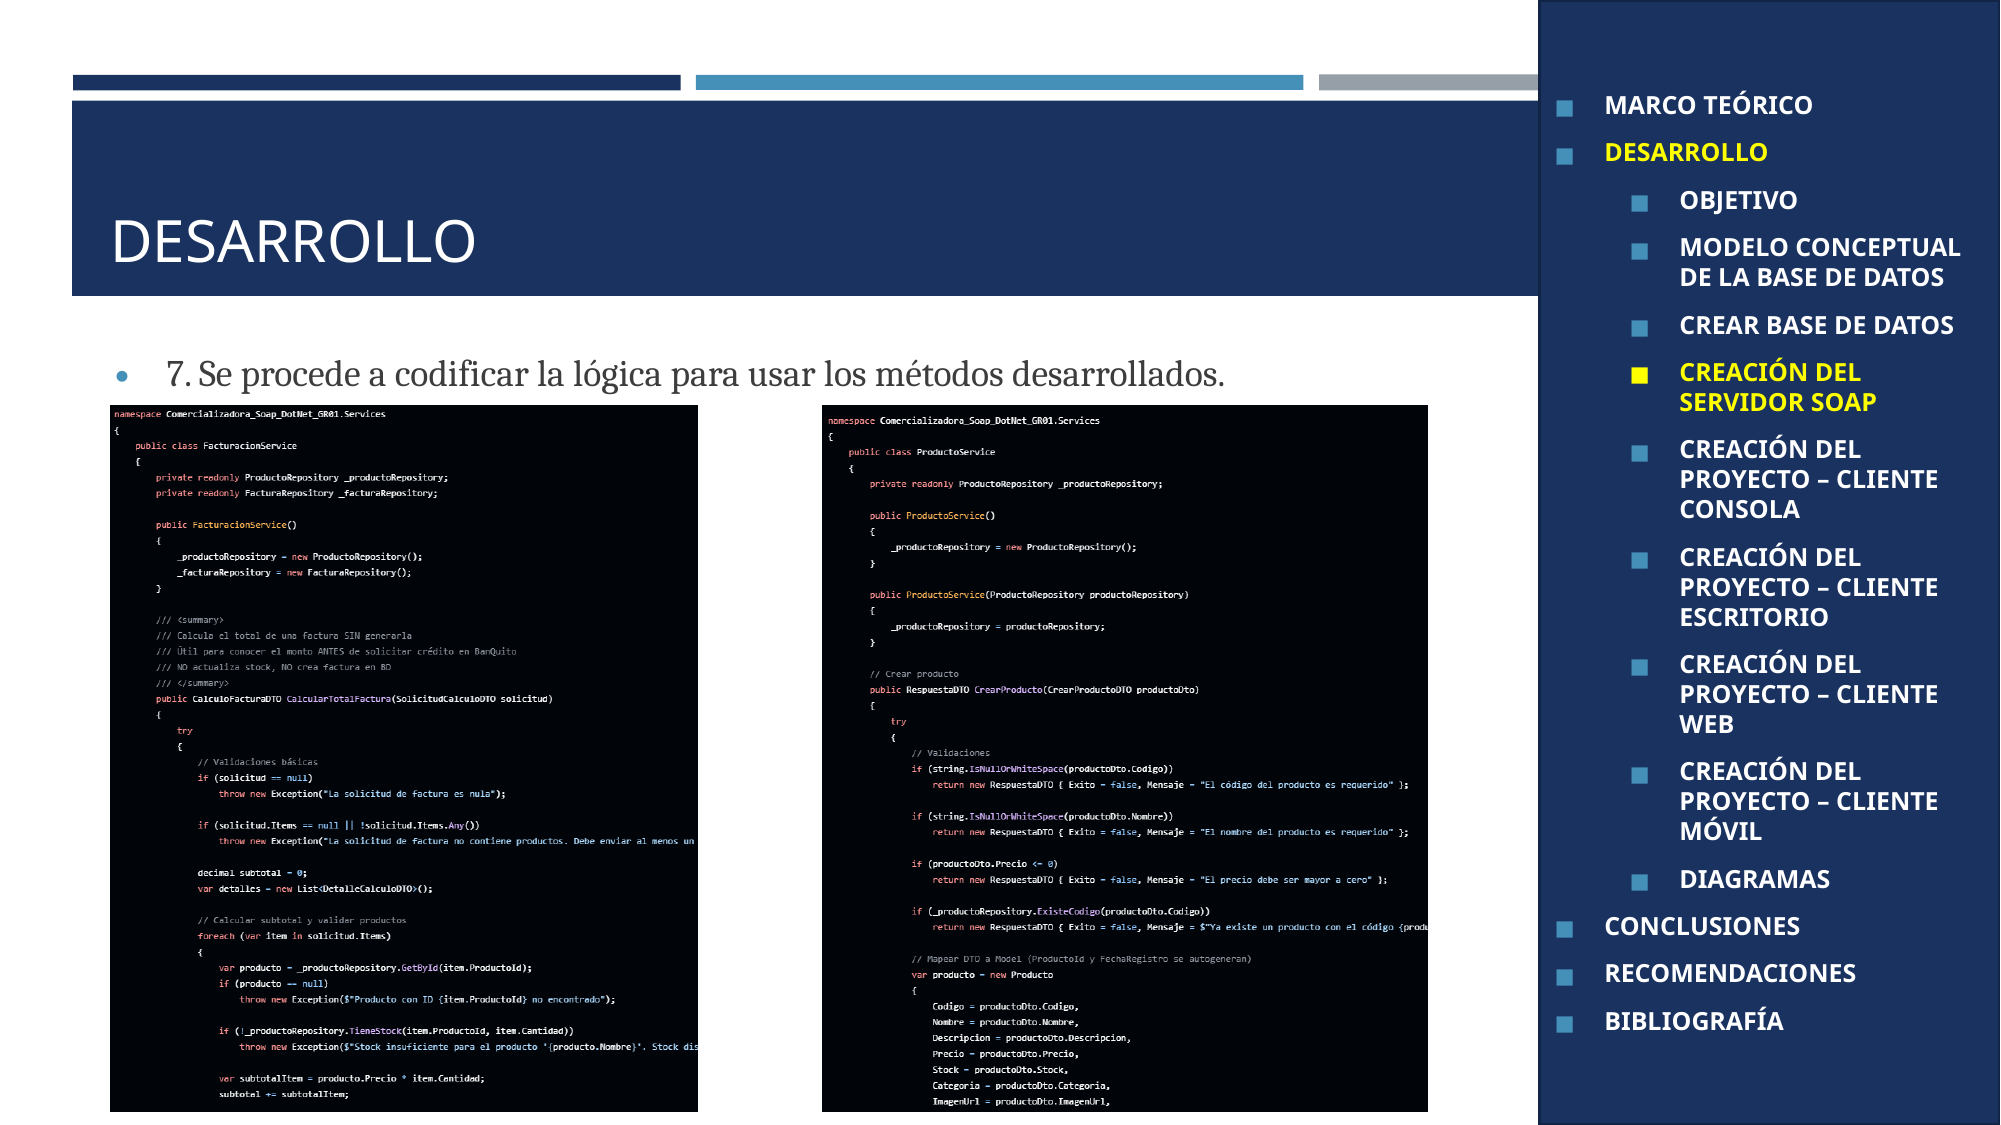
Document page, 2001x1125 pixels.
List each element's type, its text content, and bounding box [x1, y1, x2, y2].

picture [822, 404, 1428, 1112]
picture [110, 404, 699, 1112]
text_box MARCO TEÓRICO DESARROLLO OBJETIVO MODELO CONCEPTUAL DE LA BASE DE DATOS CREAR BASE DE DATOS CREACIÓN DEL SERVIDOR SOAP CREACIÓN DEL PROYECTO – CLIENTE CONSOLA CREACIÓN DEL PROYECTO – CLIENTE ESCRITORIO CREACIÓN DEL PROYECTO – CLIENTE WEB CREACIÓN DEL PROYECTO – CLIENTE MÓVIL DIAGRAMAS CONCLUSIONES RECOMENDACIONES BIBLIOGRAFÍA [1539, 0, 2000, 1125]
title DESARROLLO [95, 115, 1539, 282]
list 7. Se procede a codificar la lógica para usar los métodos desarrollados. [95, 320, 1495, 419]
